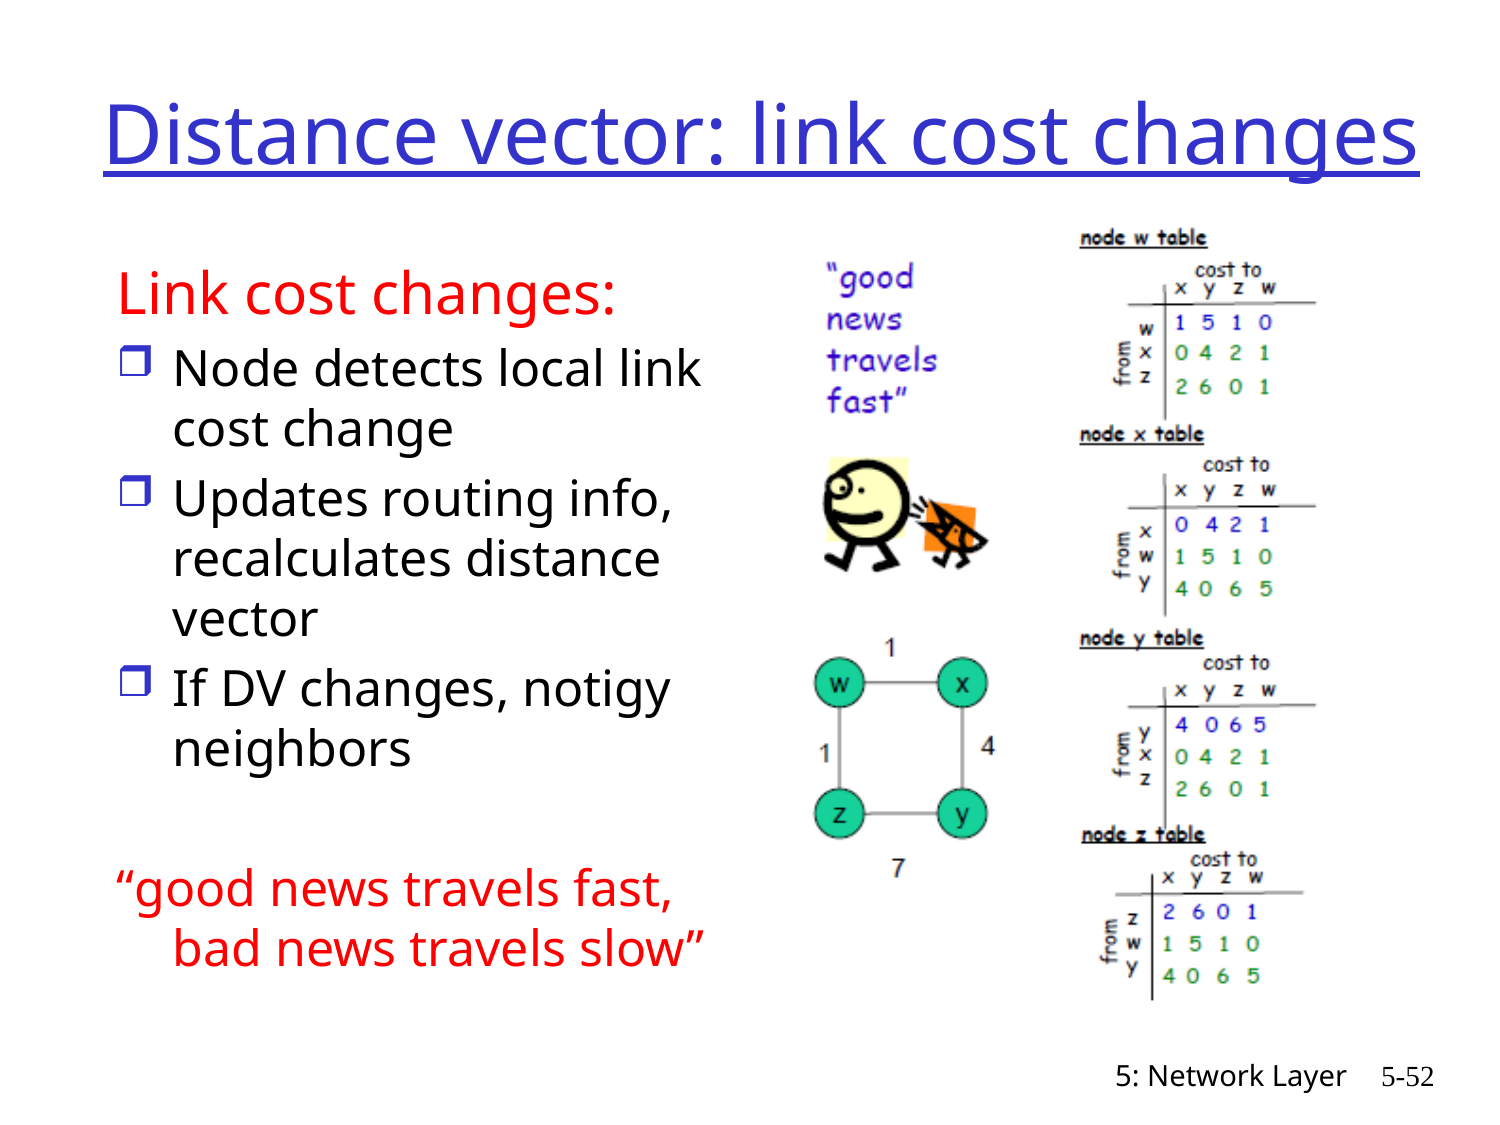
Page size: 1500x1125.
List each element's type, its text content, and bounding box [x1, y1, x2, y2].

list Link cost changes: Node detects local link cost change Updates routing info, recalculates distance vector If DV changes, notigy neighbors “good news travels fast, bad news travels slow” [101, 248, 727, 1010]
title Distance vector: link cost changes [87, 37, 1462, 225]
footer 5: Network Layer [887, 1049, 1338, 1125]
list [770, 217, 1387, 1015]
slide_number 5-52 [1338, 1049, 1451, 1125]
